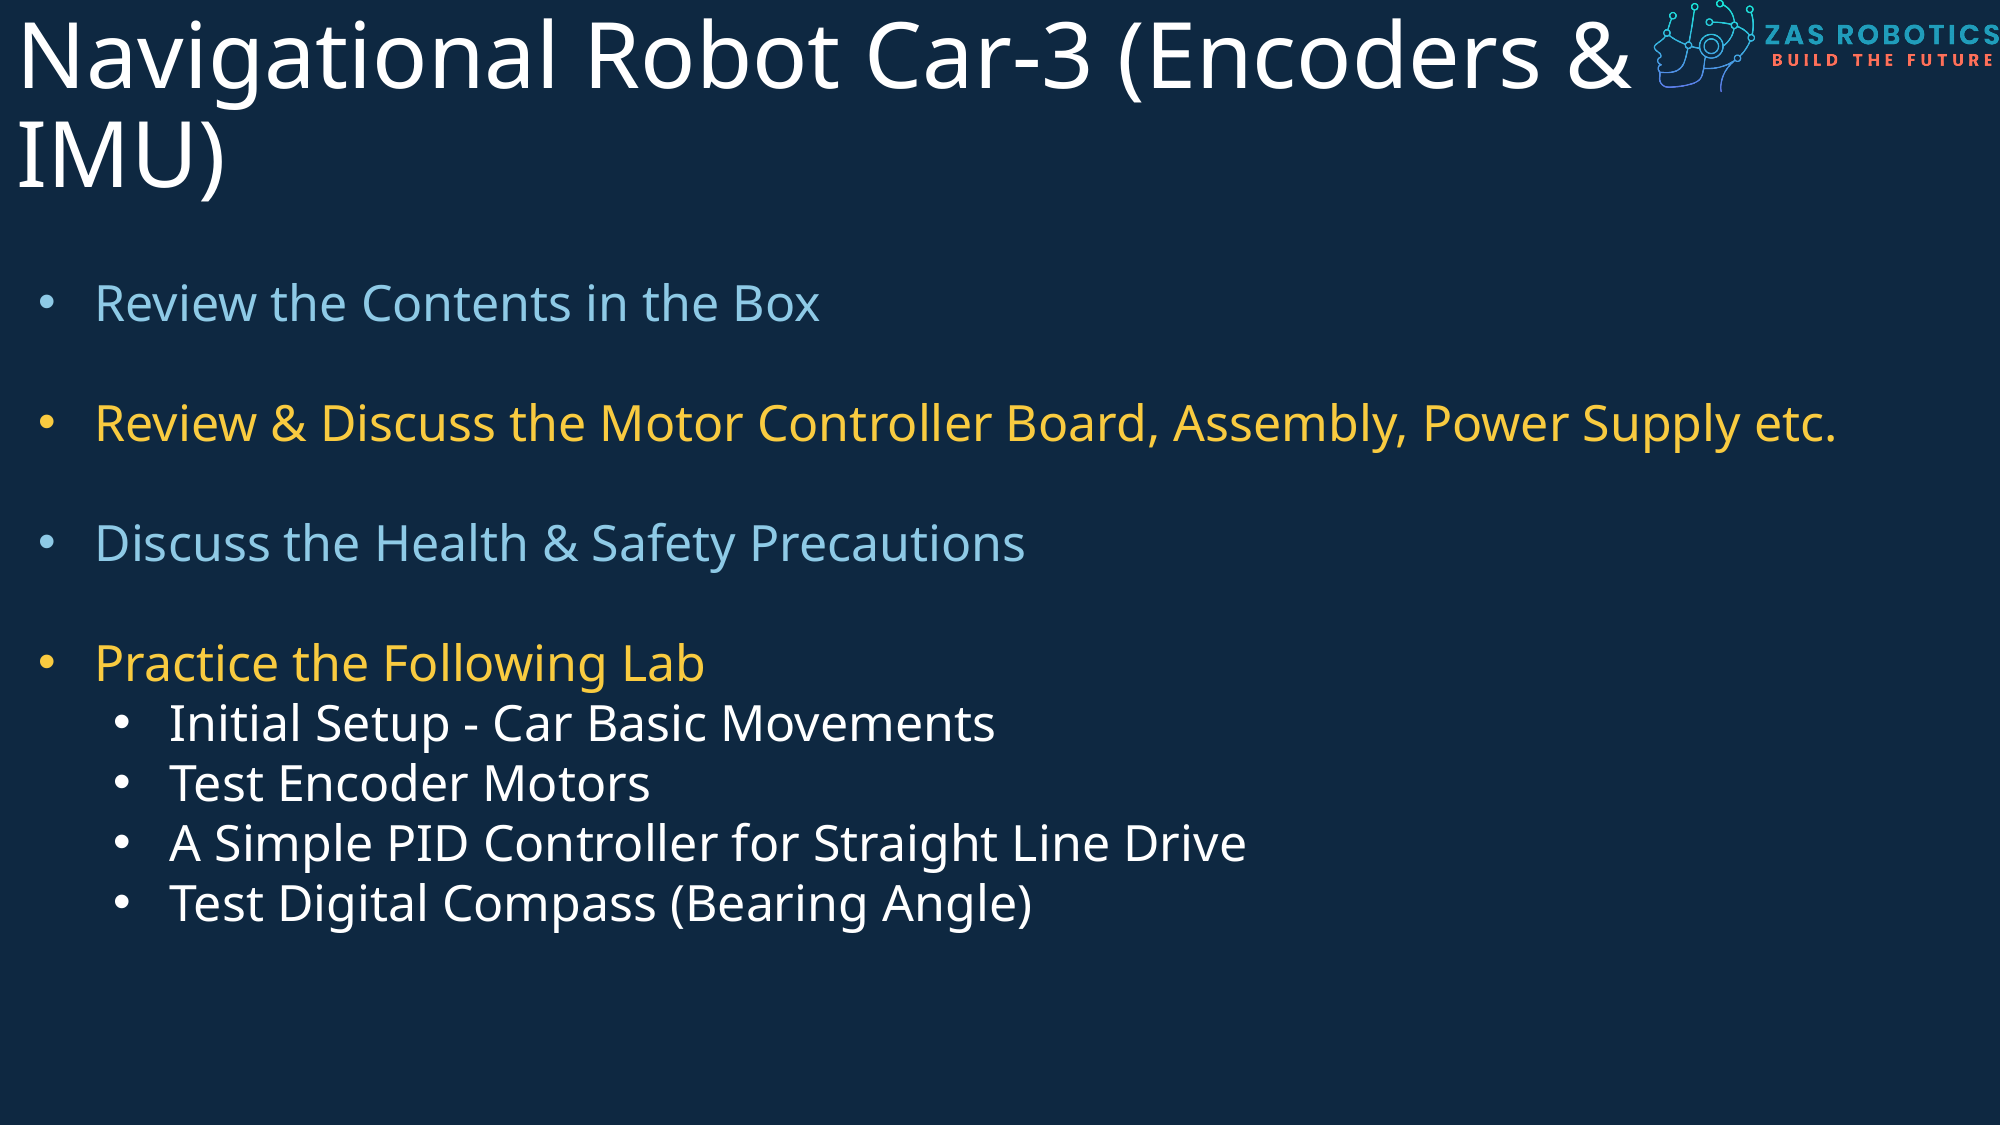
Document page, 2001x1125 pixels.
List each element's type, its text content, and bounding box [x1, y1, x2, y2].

title Navigational Robot Car-3 (Encoders & IMU) [1, 0, 1727, 217]
text_box Review the Contents in the Box Review & Discuss the Motor Controller Board, Assembly, Power Supply etc. Discuss the Health & Safety Precautions Practice the Following Lab Initial Setup - Car Basic Movements Test Encoder Motors A Simple PID Controller for Straight Line Drive Test Digital Compass (Bearing Angle) [23, 264, 1977, 939]
picture [1653, 0, 1999, 94]
